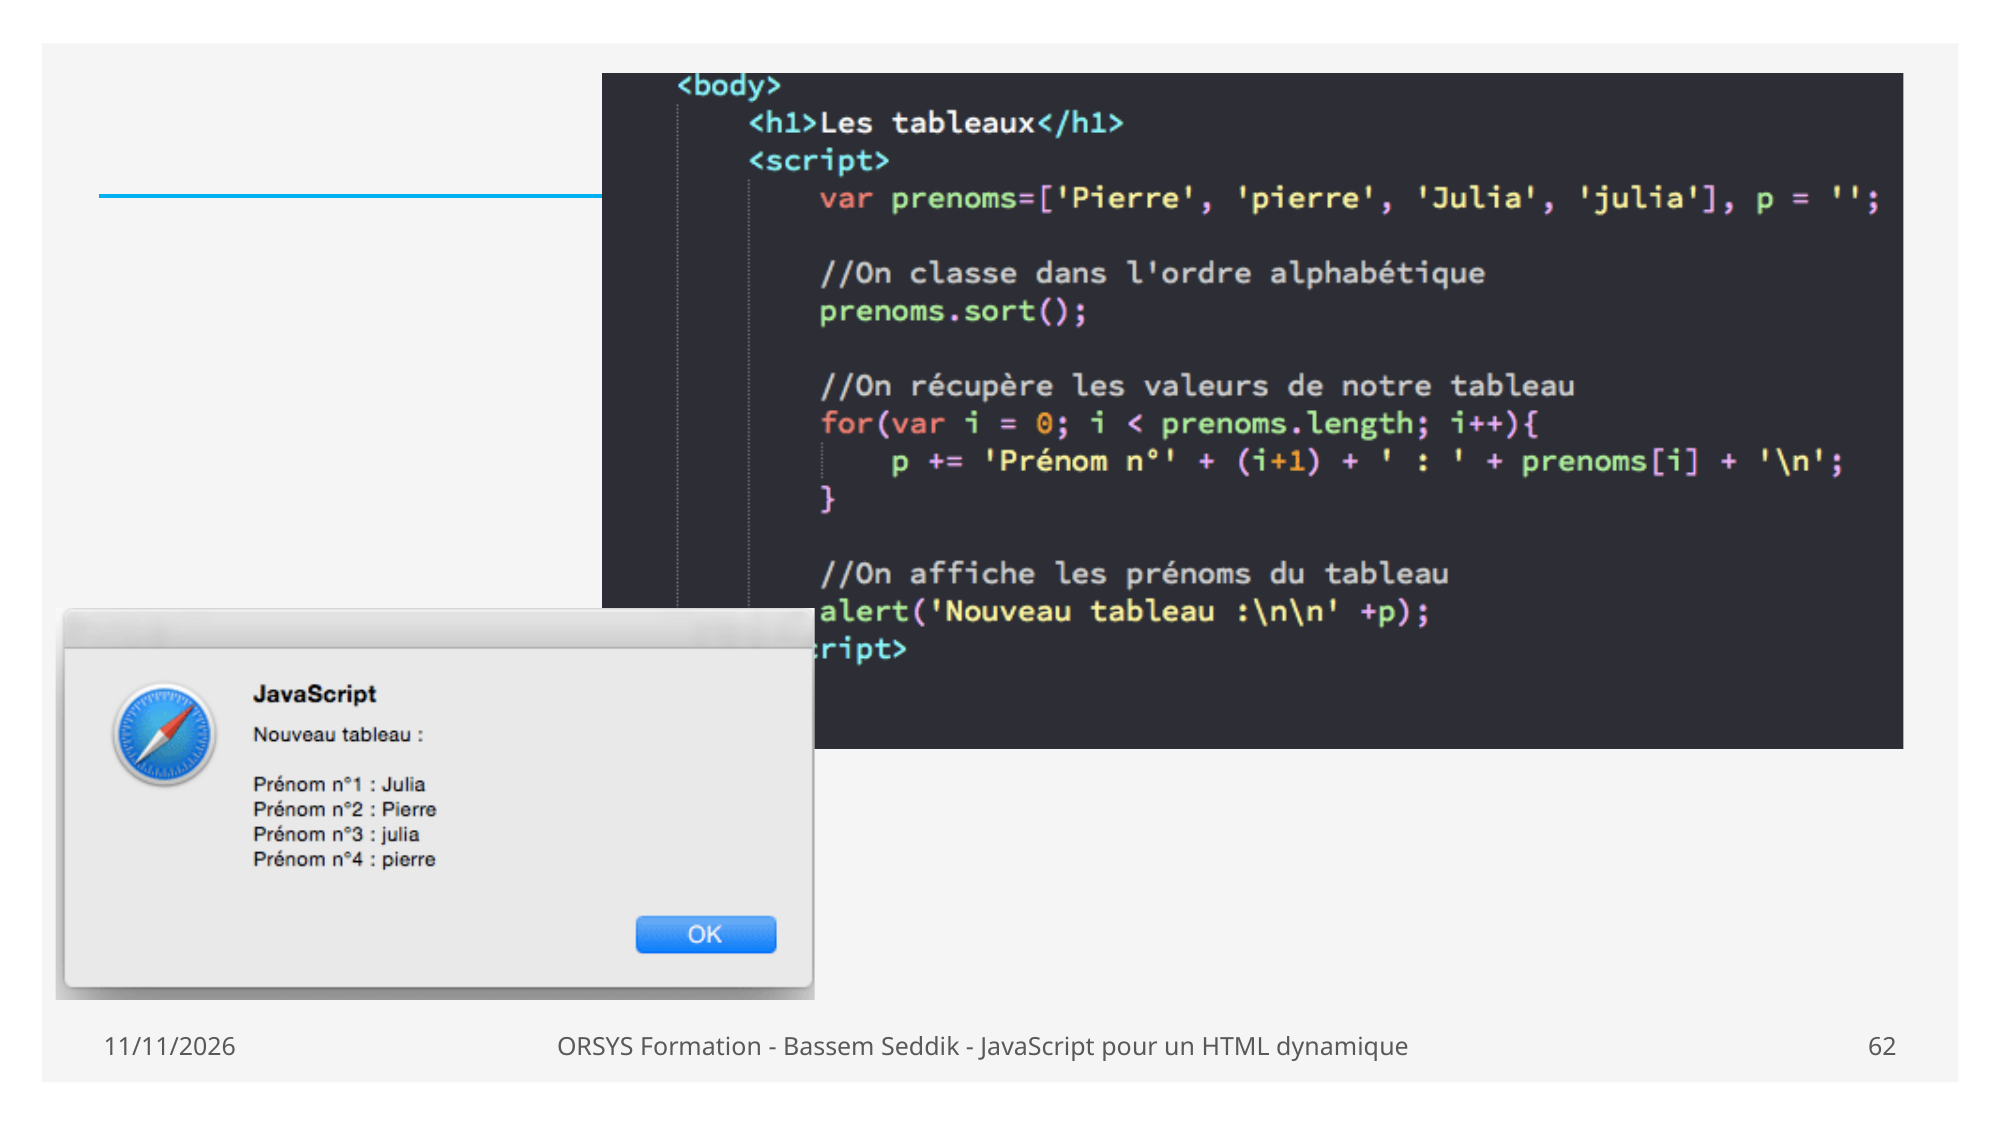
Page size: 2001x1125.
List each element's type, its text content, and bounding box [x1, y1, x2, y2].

footer ORSYS Formation - Bassem Seddik - JavaScript pour un HTML dynamique [340, 1017, 1626, 1078]
picture [55, 73, 1904, 1000]
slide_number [88, 1017, 340, 1078]
slide_number 62 [1626, 1017, 1912, 1078]
